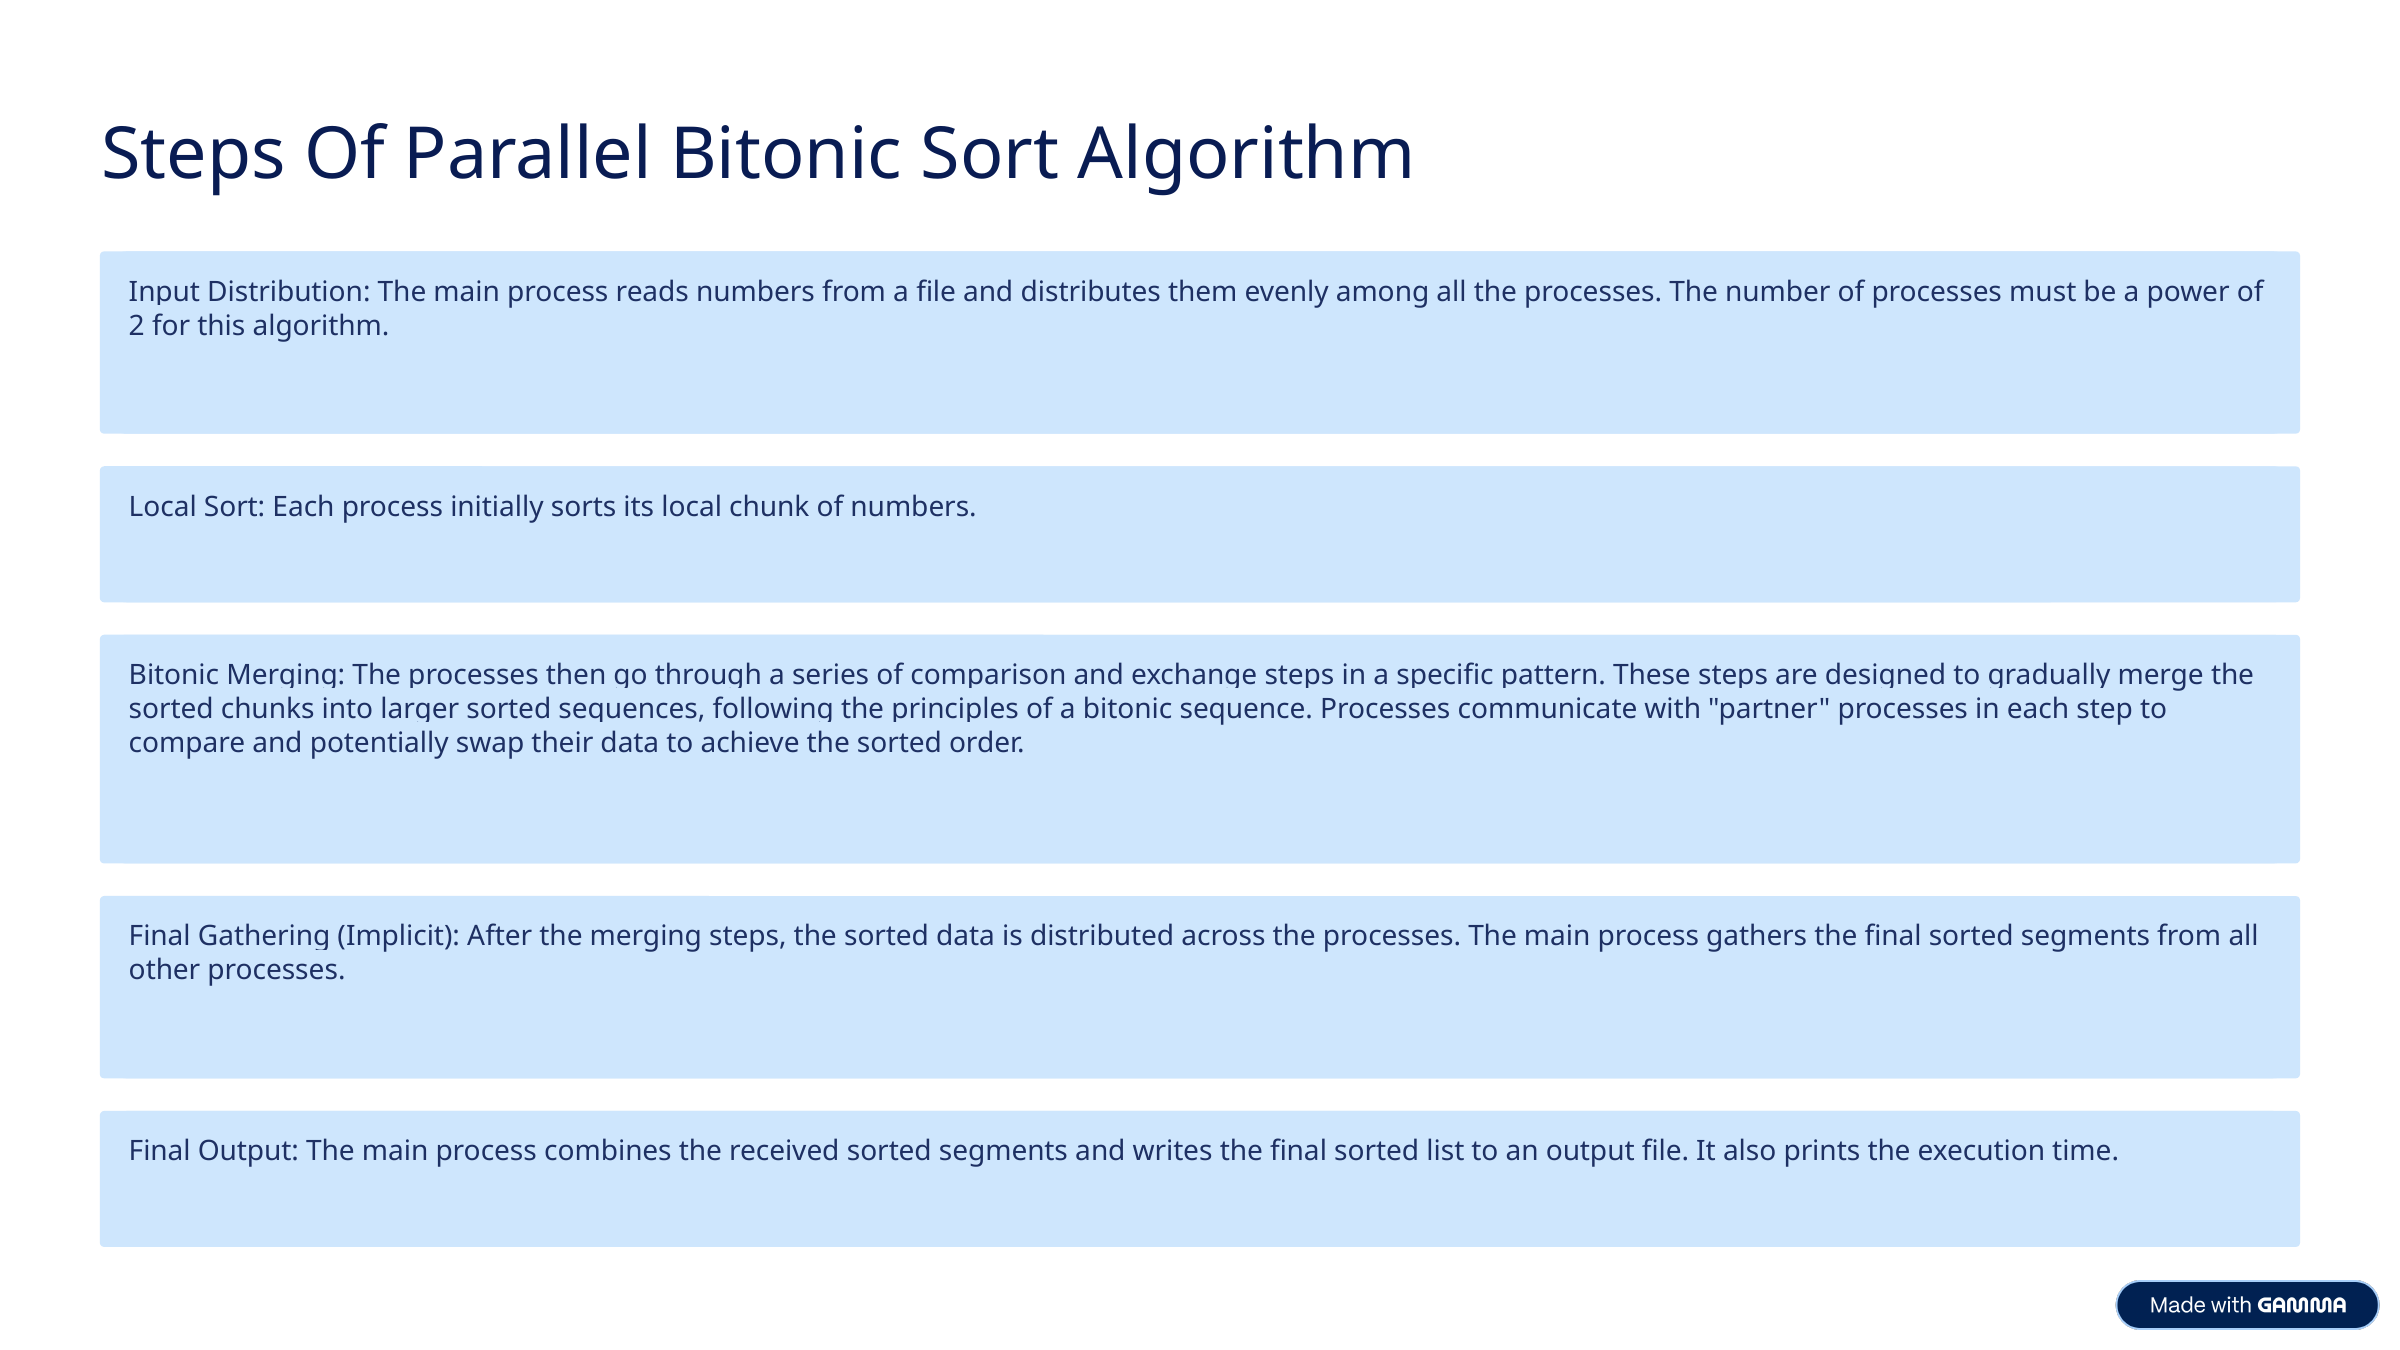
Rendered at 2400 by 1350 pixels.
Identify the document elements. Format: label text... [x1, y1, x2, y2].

text_box [99, 466, 2301, 603]
text_box [99, 1110, 2301, 1247]
text_box Final Output: The main process combines the received sorted segments and writes the final sorted list to an output file. It also prints the execution time. [128, 1132, 2272, 1226]
text_box Final Gathering (Implicit): After the merging steps, the sorted data is distributed across the processes. The main process gathers the final sorted segments from all other processes. [128, 917, 2272, 1057]
picture [2106, 1271, 2389, 1339]
text_box Steps Of Parallel Bitonic Sort Algorithm [101, 102, 1438, 194]
text_box [99, 895, 2301, 1079]
text_box Input Distribution: The main process reads numbers from a file and distributes them evenly among all the processes. The number of processes must be a power of 2 for this algorithm. [128, 273, 2272, 412]
text_box [99, 251, 2301, 434]
text_box Local Sort: Each process initially sorts its local chunk of numbers. [128, 487, 2272, 581]
text_box Bitonic Merging: The processes then go through a series of comparison and exchange steps in a specific pattern. These steps are designed to gradually merge the sorted chunks into larger sorted sequences, following the principles of a bitonic sequence. Processes communicate with "partner" processes in each step to compare and potentially swap their data to achieve the sorted order. [128, 656, 2272, 842]
text_box [99, 634, 2301, 864]
